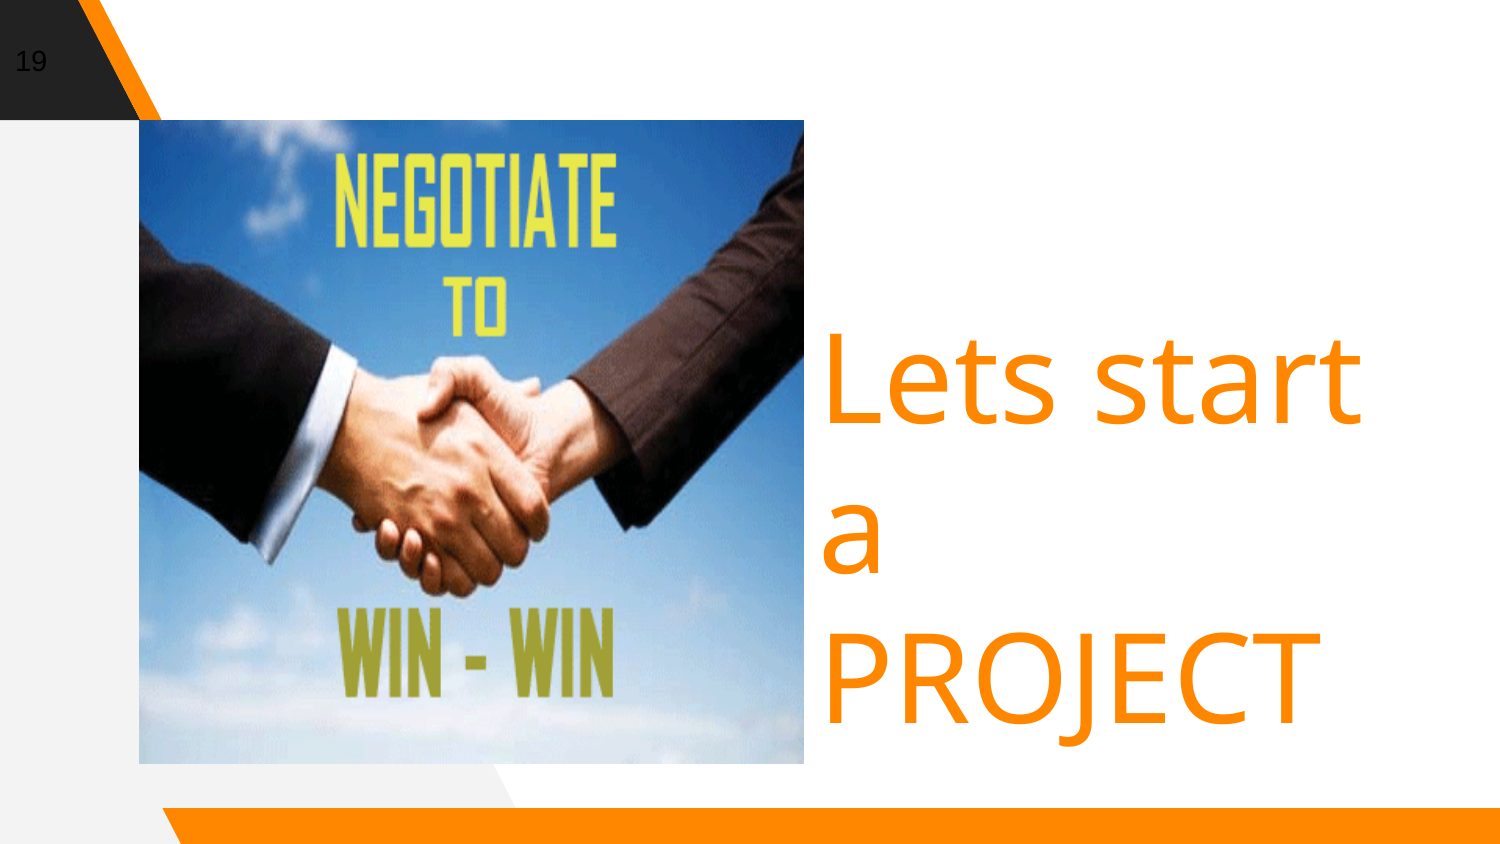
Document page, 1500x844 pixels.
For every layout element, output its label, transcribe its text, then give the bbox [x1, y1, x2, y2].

slide_number 19 [0, 0, 98, 121]
picture [139, 119, 804, 764]
list Lets start a PROJECT [804, 120, 1412, 764]
